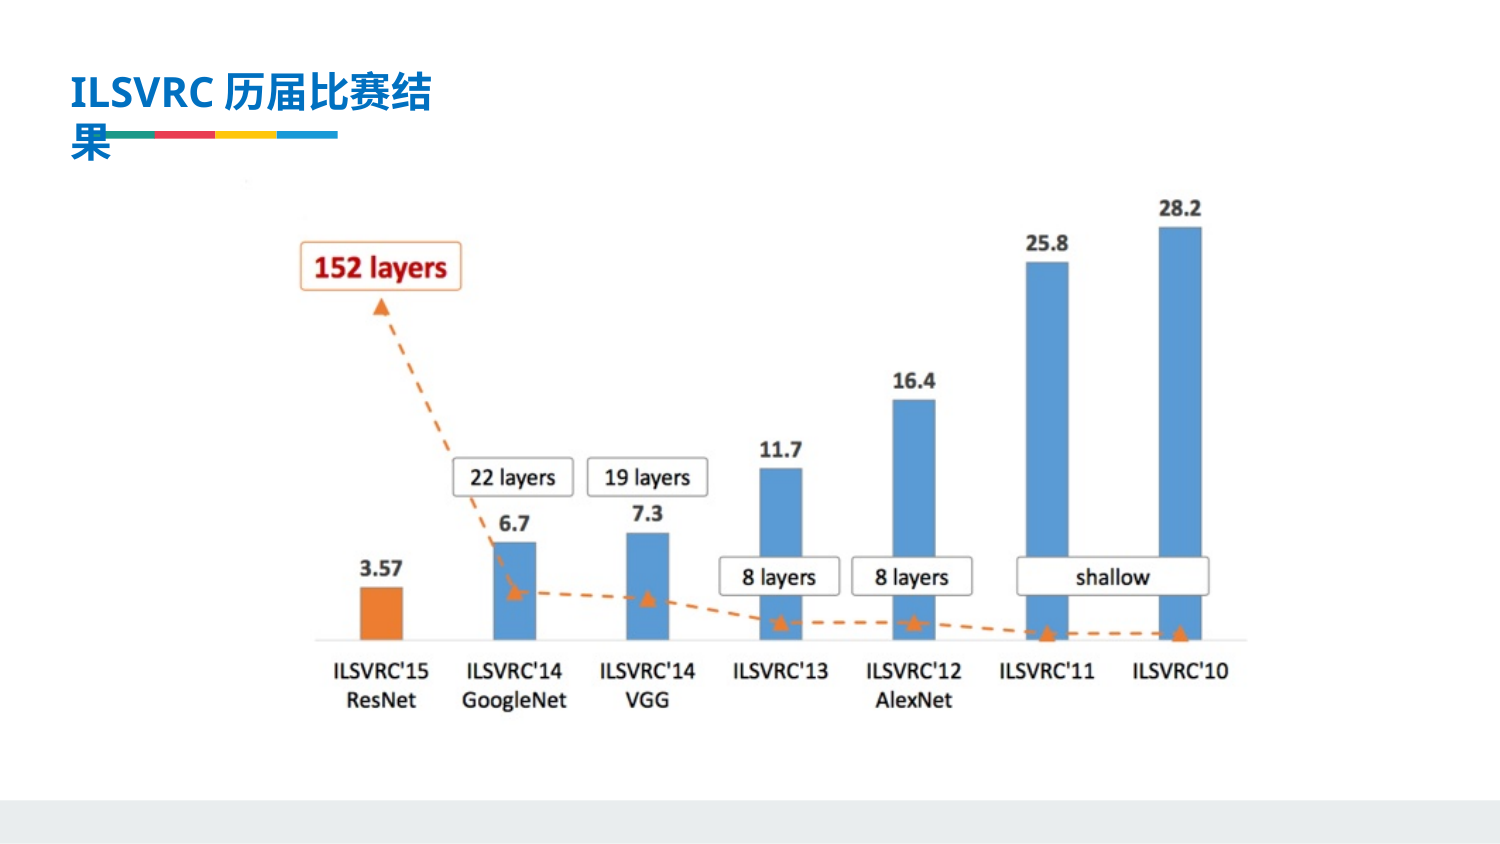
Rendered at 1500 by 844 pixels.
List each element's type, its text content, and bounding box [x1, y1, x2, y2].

picture [230, 167, 1248, 725]
text_box ILSVRC历届比赛结果 [55, 58, 470, 174]
